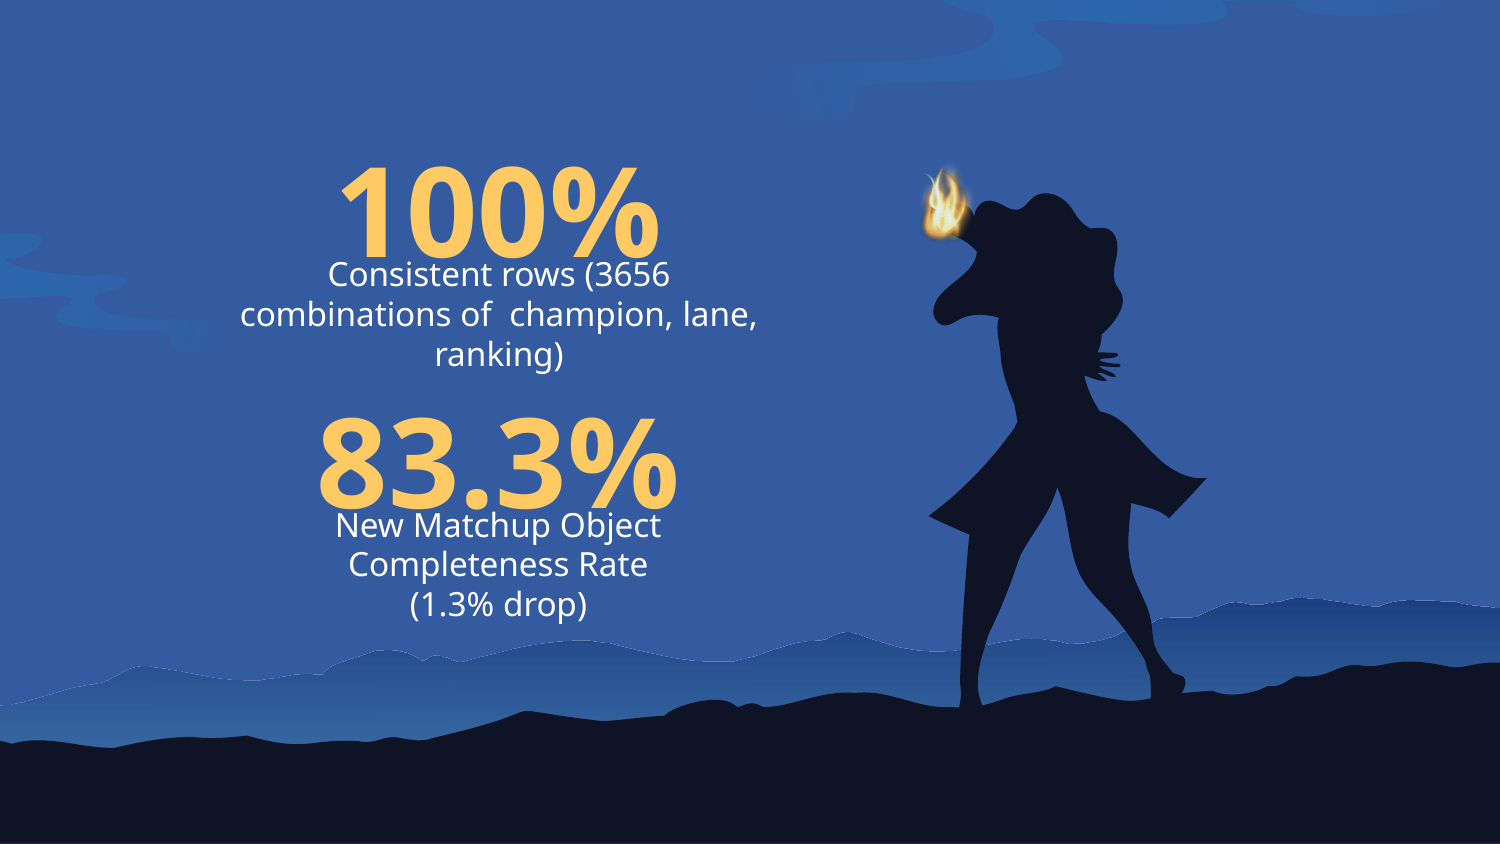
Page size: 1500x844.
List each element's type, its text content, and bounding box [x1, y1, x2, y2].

subtitle Consistent rows (3656 combinations of champion, lane, ranking) [218, 277, 780, 350]
title 100% [293, 146, 704, 269]
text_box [919, 193, 1207, 757]
picture [915, 151, 979, 243]
title 83.3% [293, 397, 704, 520]
subtitle New Matchup Object Completeness Rate (1.3% drop) [293, 527, 704, 600]
